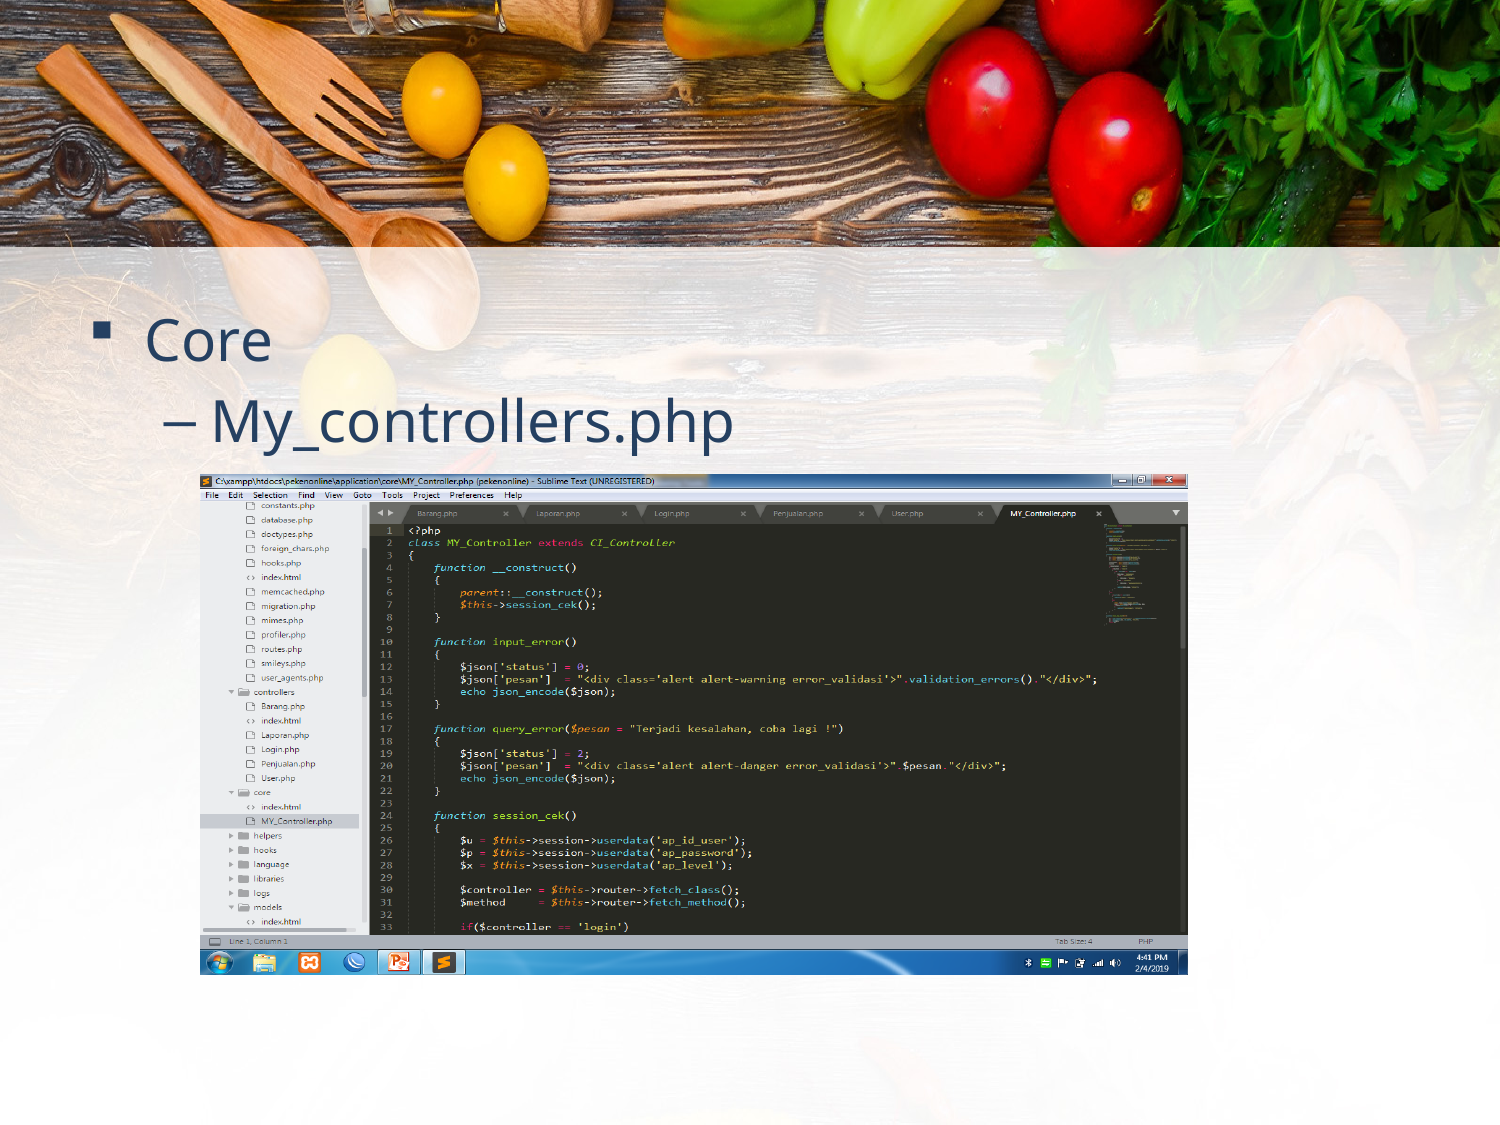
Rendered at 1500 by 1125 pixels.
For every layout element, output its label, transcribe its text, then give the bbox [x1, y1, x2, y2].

list Core My_controllers.php [73, 295, 1427, 1031]
picture [0, 0, 1500, 1125]
